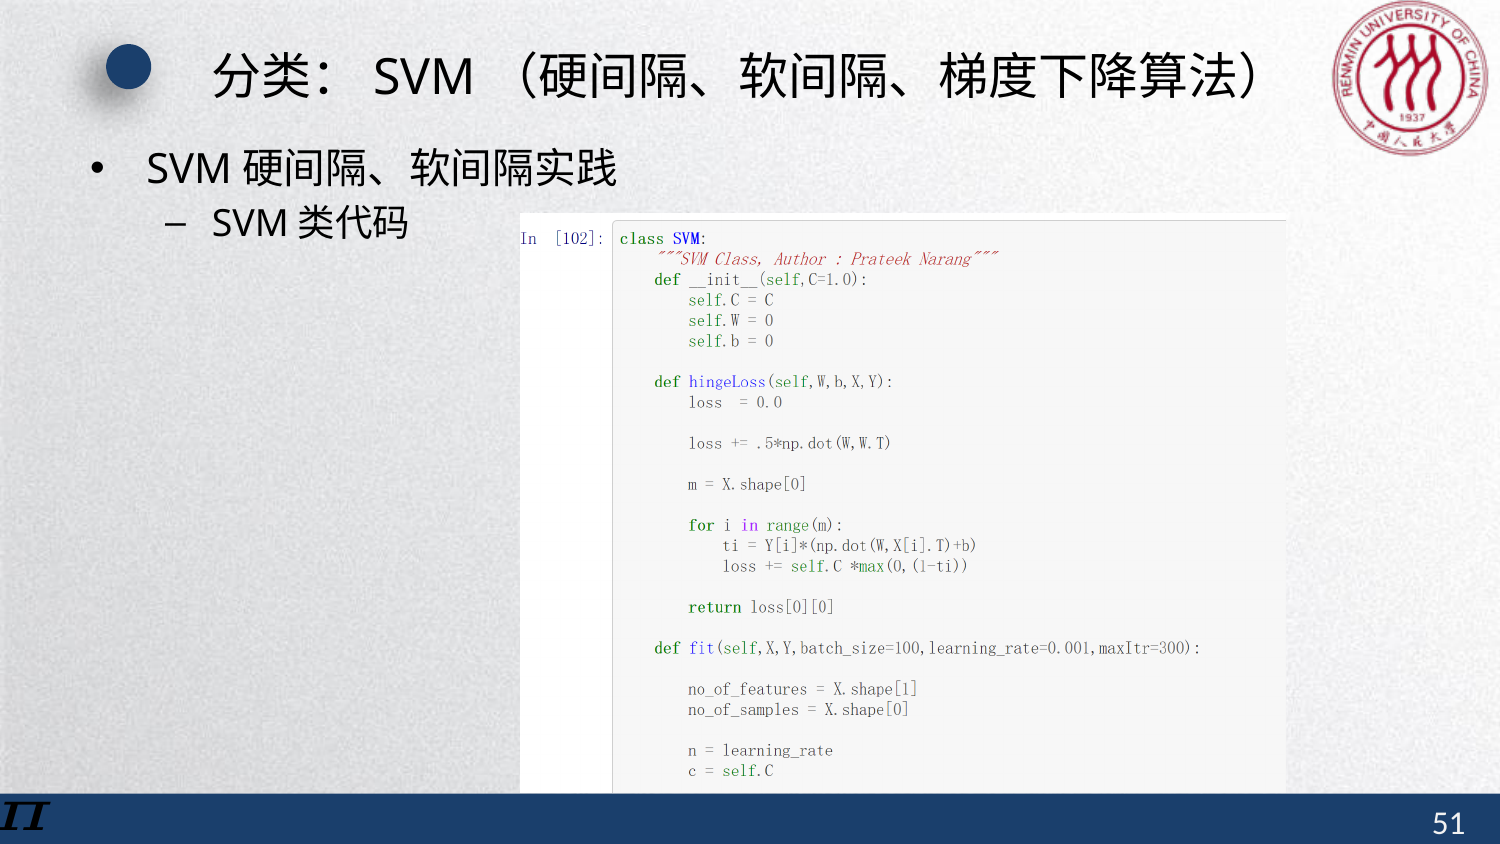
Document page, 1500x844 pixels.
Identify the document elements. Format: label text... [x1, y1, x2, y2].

title 分类：SVM（硬间隔、软间隔、梯度下降算法） [75, 33, 1425, 116]
picture [0, 0, 1500, 794]
list SVM硬间隔、软间隔实践 SVM类代码 [75, 134, 1425, 781]
